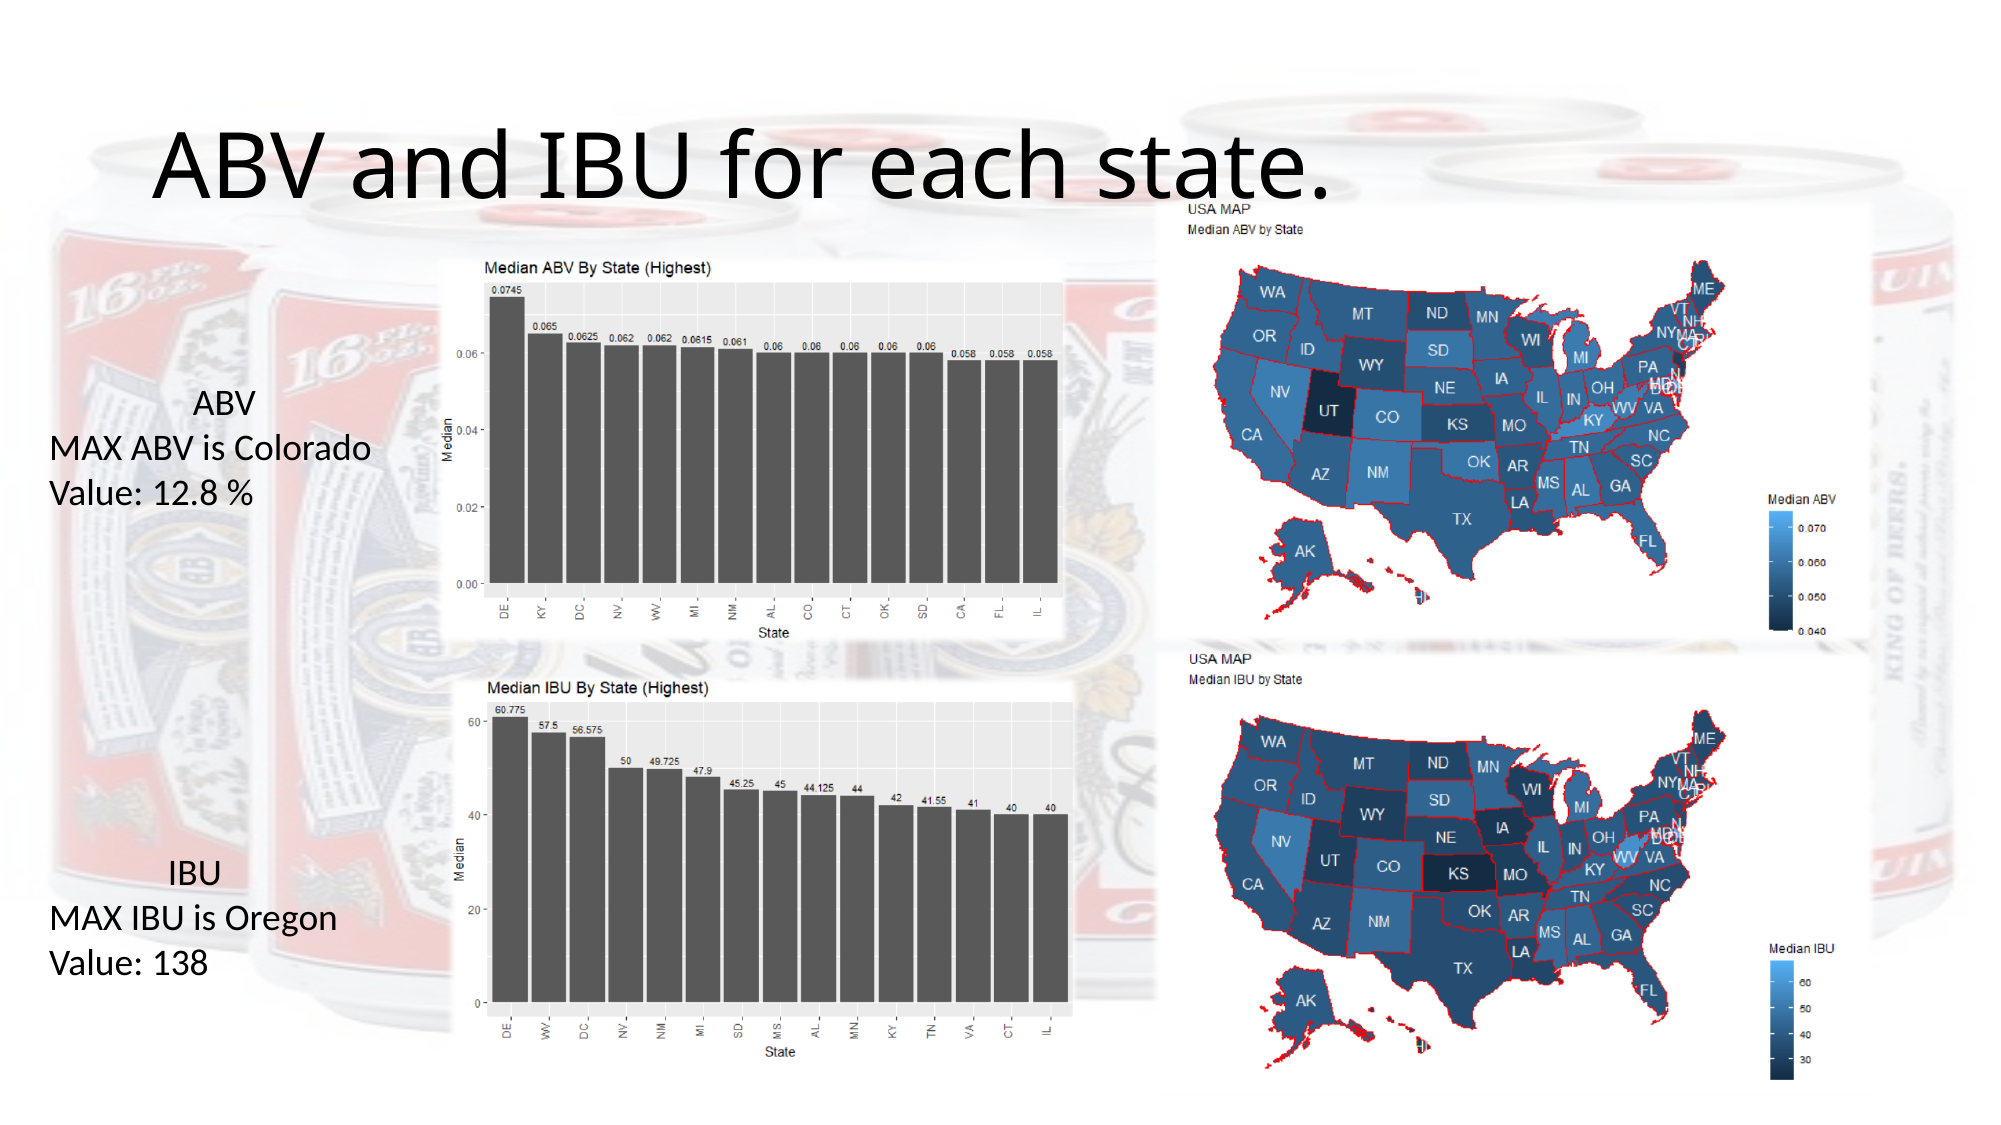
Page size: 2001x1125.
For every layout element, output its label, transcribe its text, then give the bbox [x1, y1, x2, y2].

text_box IBU MAX IBU is Oregon Value: 138 [34, 840, 356, 991]
text_box ABV MAX ABV is Colorado Value: 12.8 % [34, 370, 415, 521]
picture [1149, 196, 1878, 1096]
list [433, 253, 1070, 647]
title ABV and IBU for each state. [137, 59, 1863, 278]
picture [445, 673, 1080, 1066]
